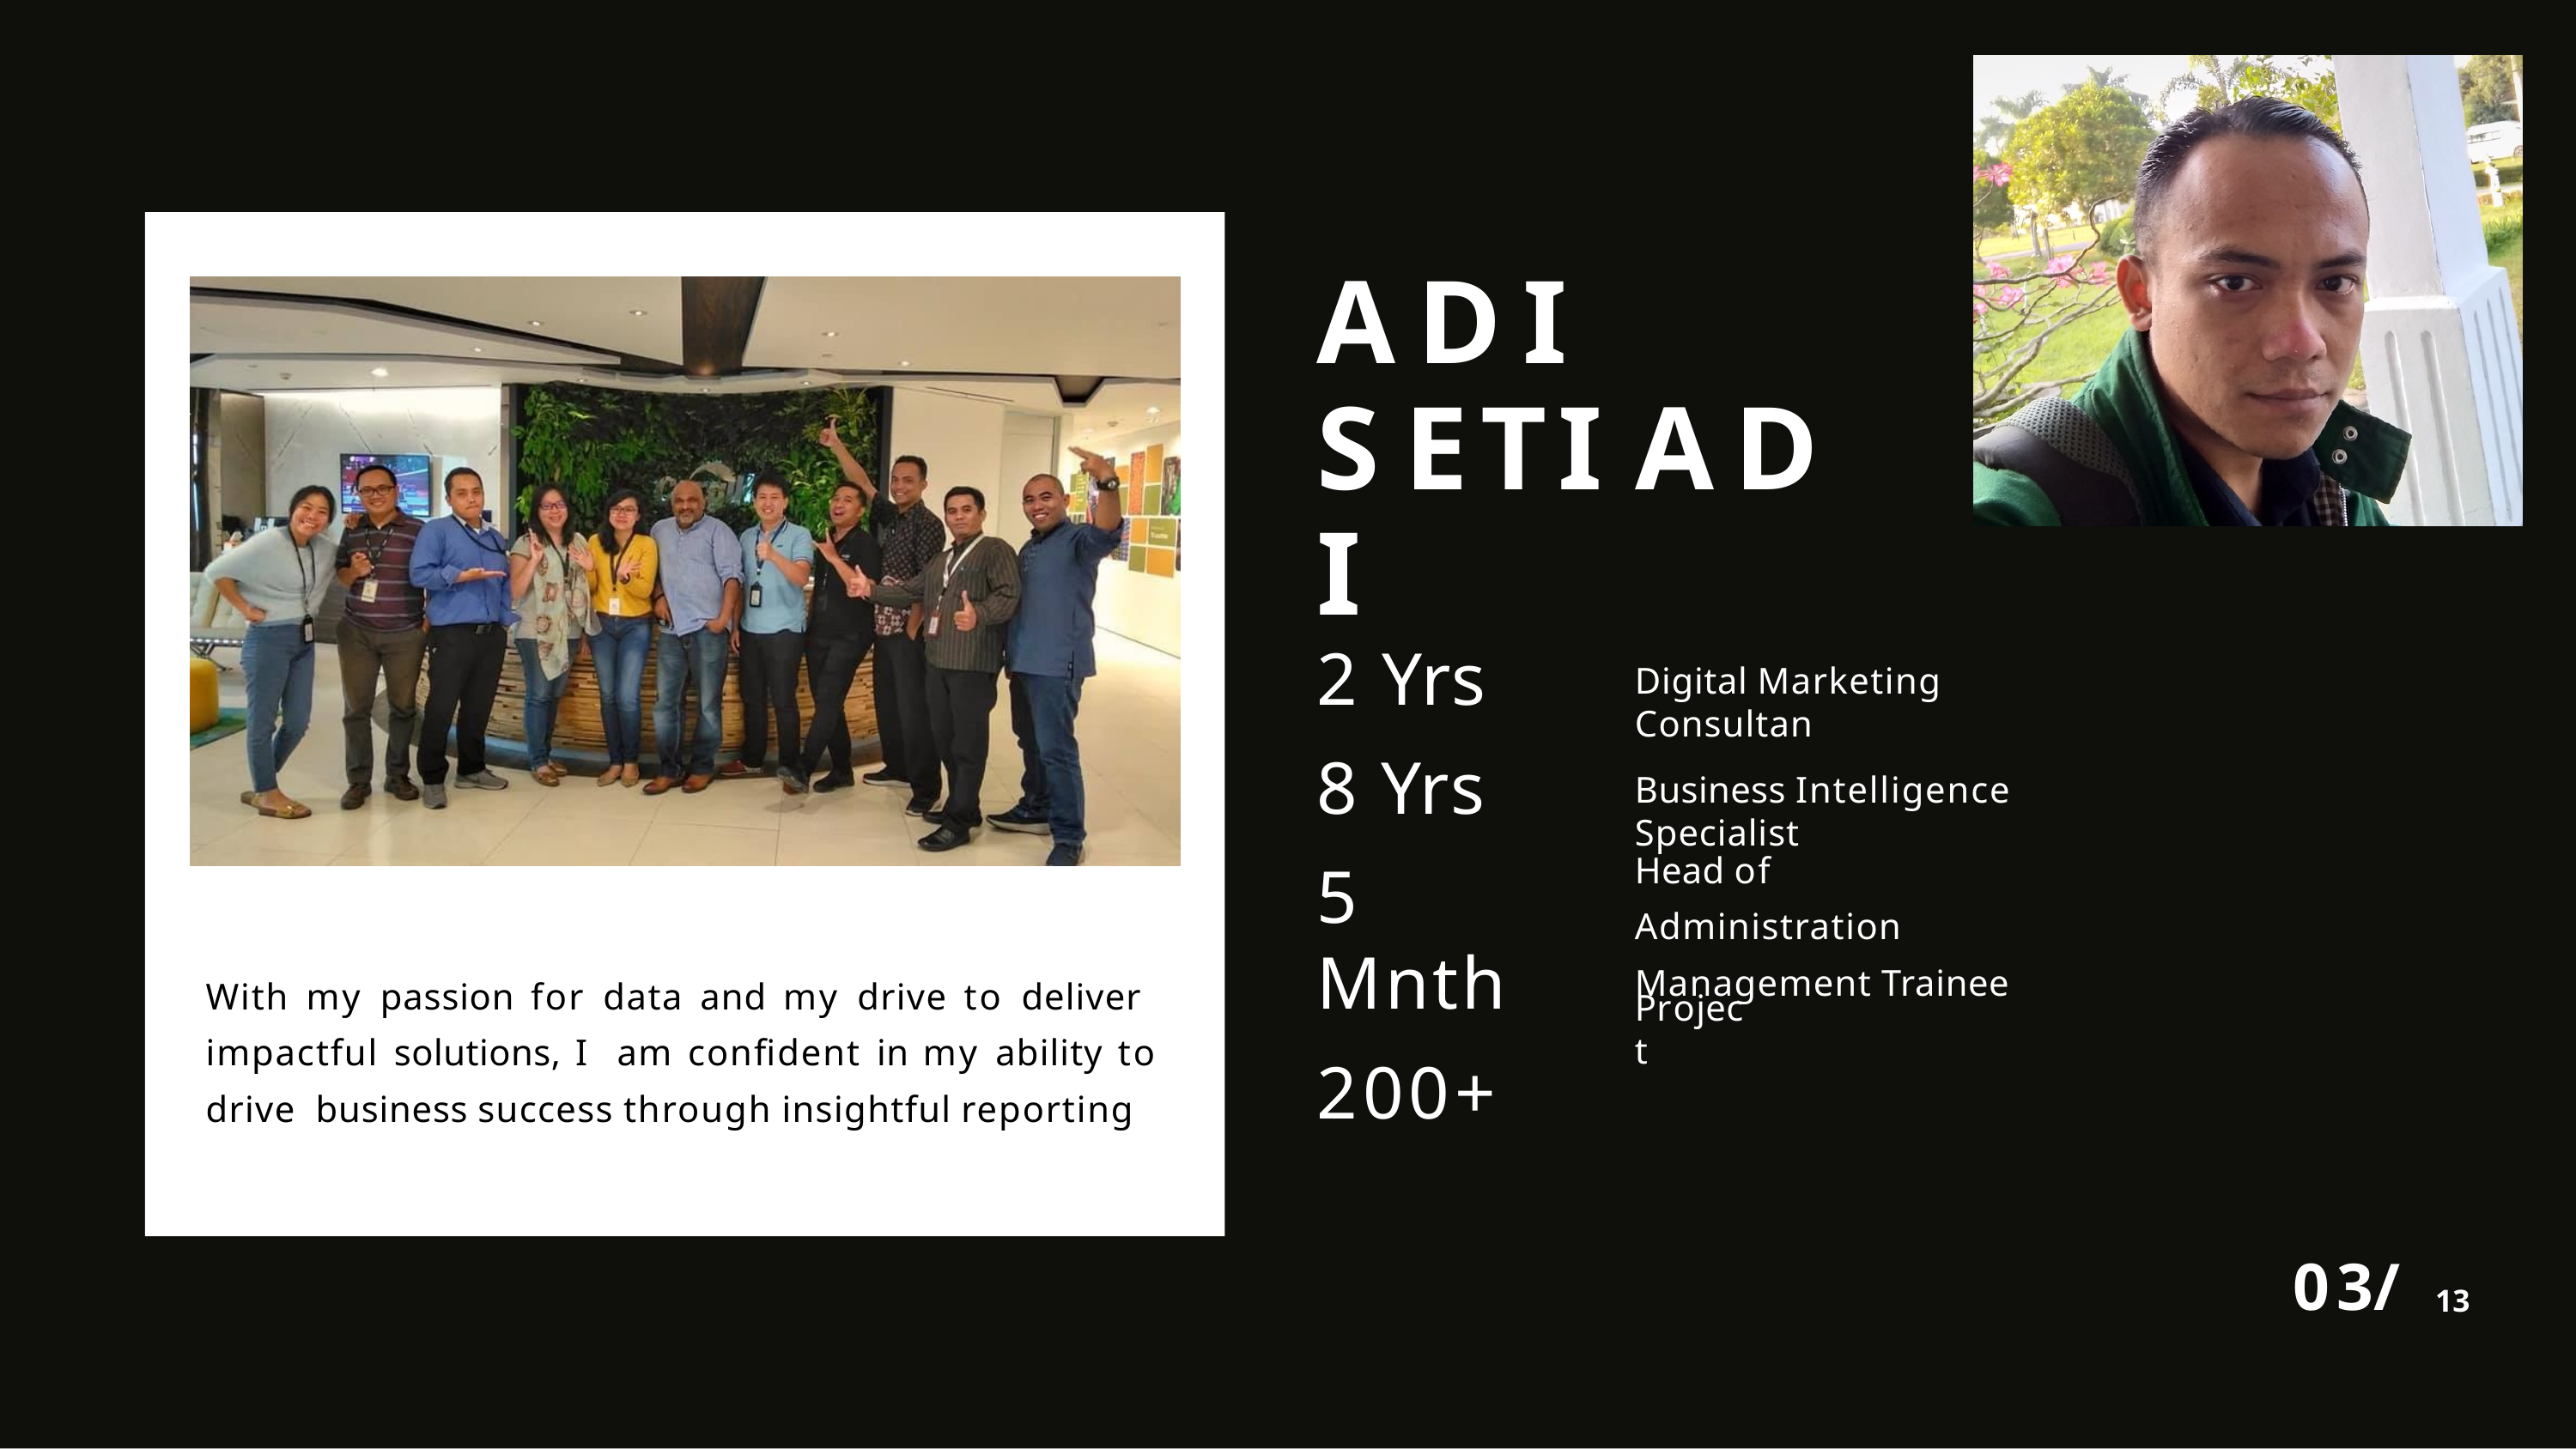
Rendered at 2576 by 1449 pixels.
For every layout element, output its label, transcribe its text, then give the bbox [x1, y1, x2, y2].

picture [1972, 55, 2523, 526]
text_box Business Intelligence Specialist [1632, 765, 2168, 853]
text_box 2 Yrs 8 Yrs 5 Mnth 200+ [1315, 639, 1554, 1133]
text_box 03/ [2290, 1268, 2427, 1449]
footer 13 [2433, 1285, 2476, 1449]
text_box Head of Administration Management Trainee [1632, 853, 2022, 1003]
text_box Project [1632, 983, 1758, 1071]
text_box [144, 211, 1225, 1237]
text_box Digital Marketing Consultan [1632, 656, 2100, 744]
title ADI SETIADI [1315, 258, 1867, 639]
